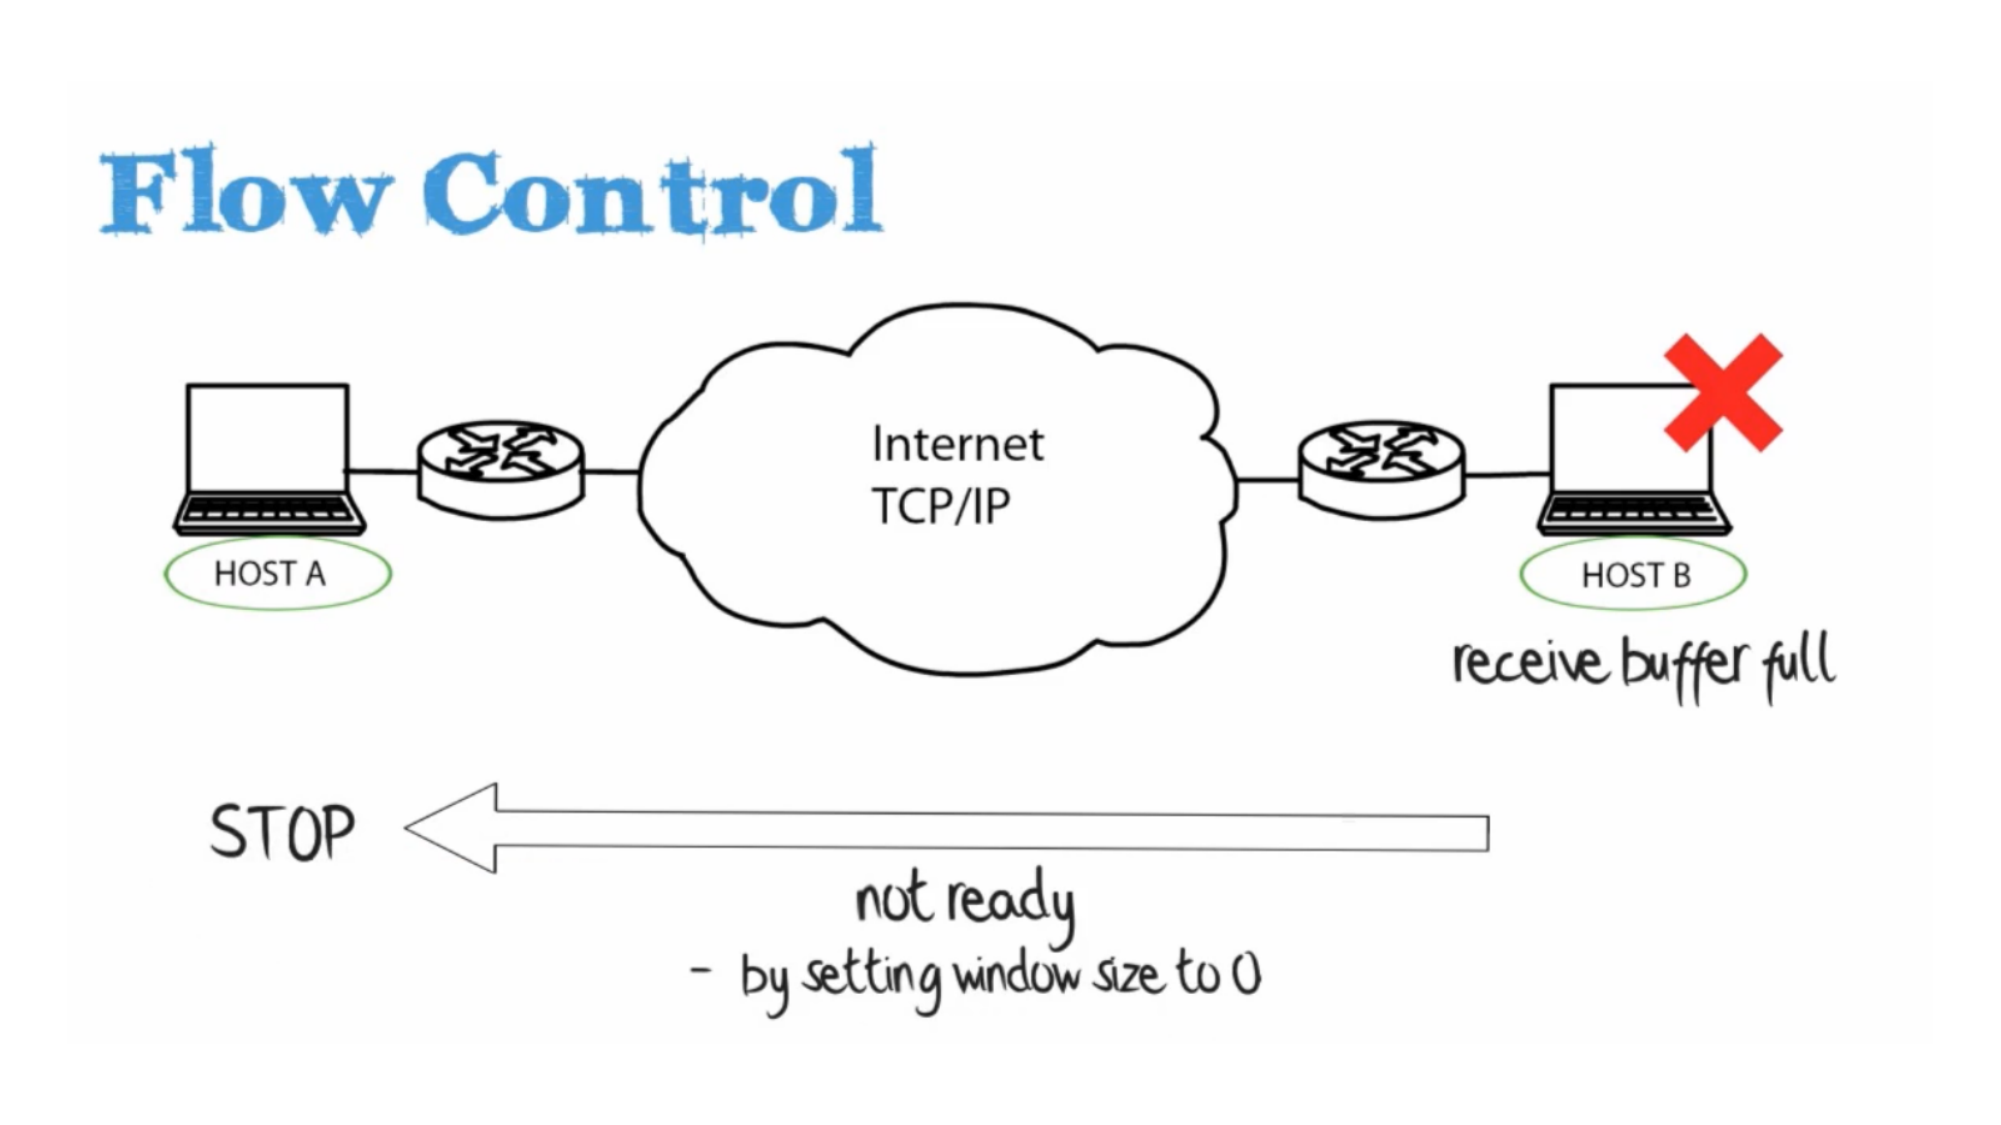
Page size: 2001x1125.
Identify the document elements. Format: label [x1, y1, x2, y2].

picture [67, 81, 1933, 1044]
